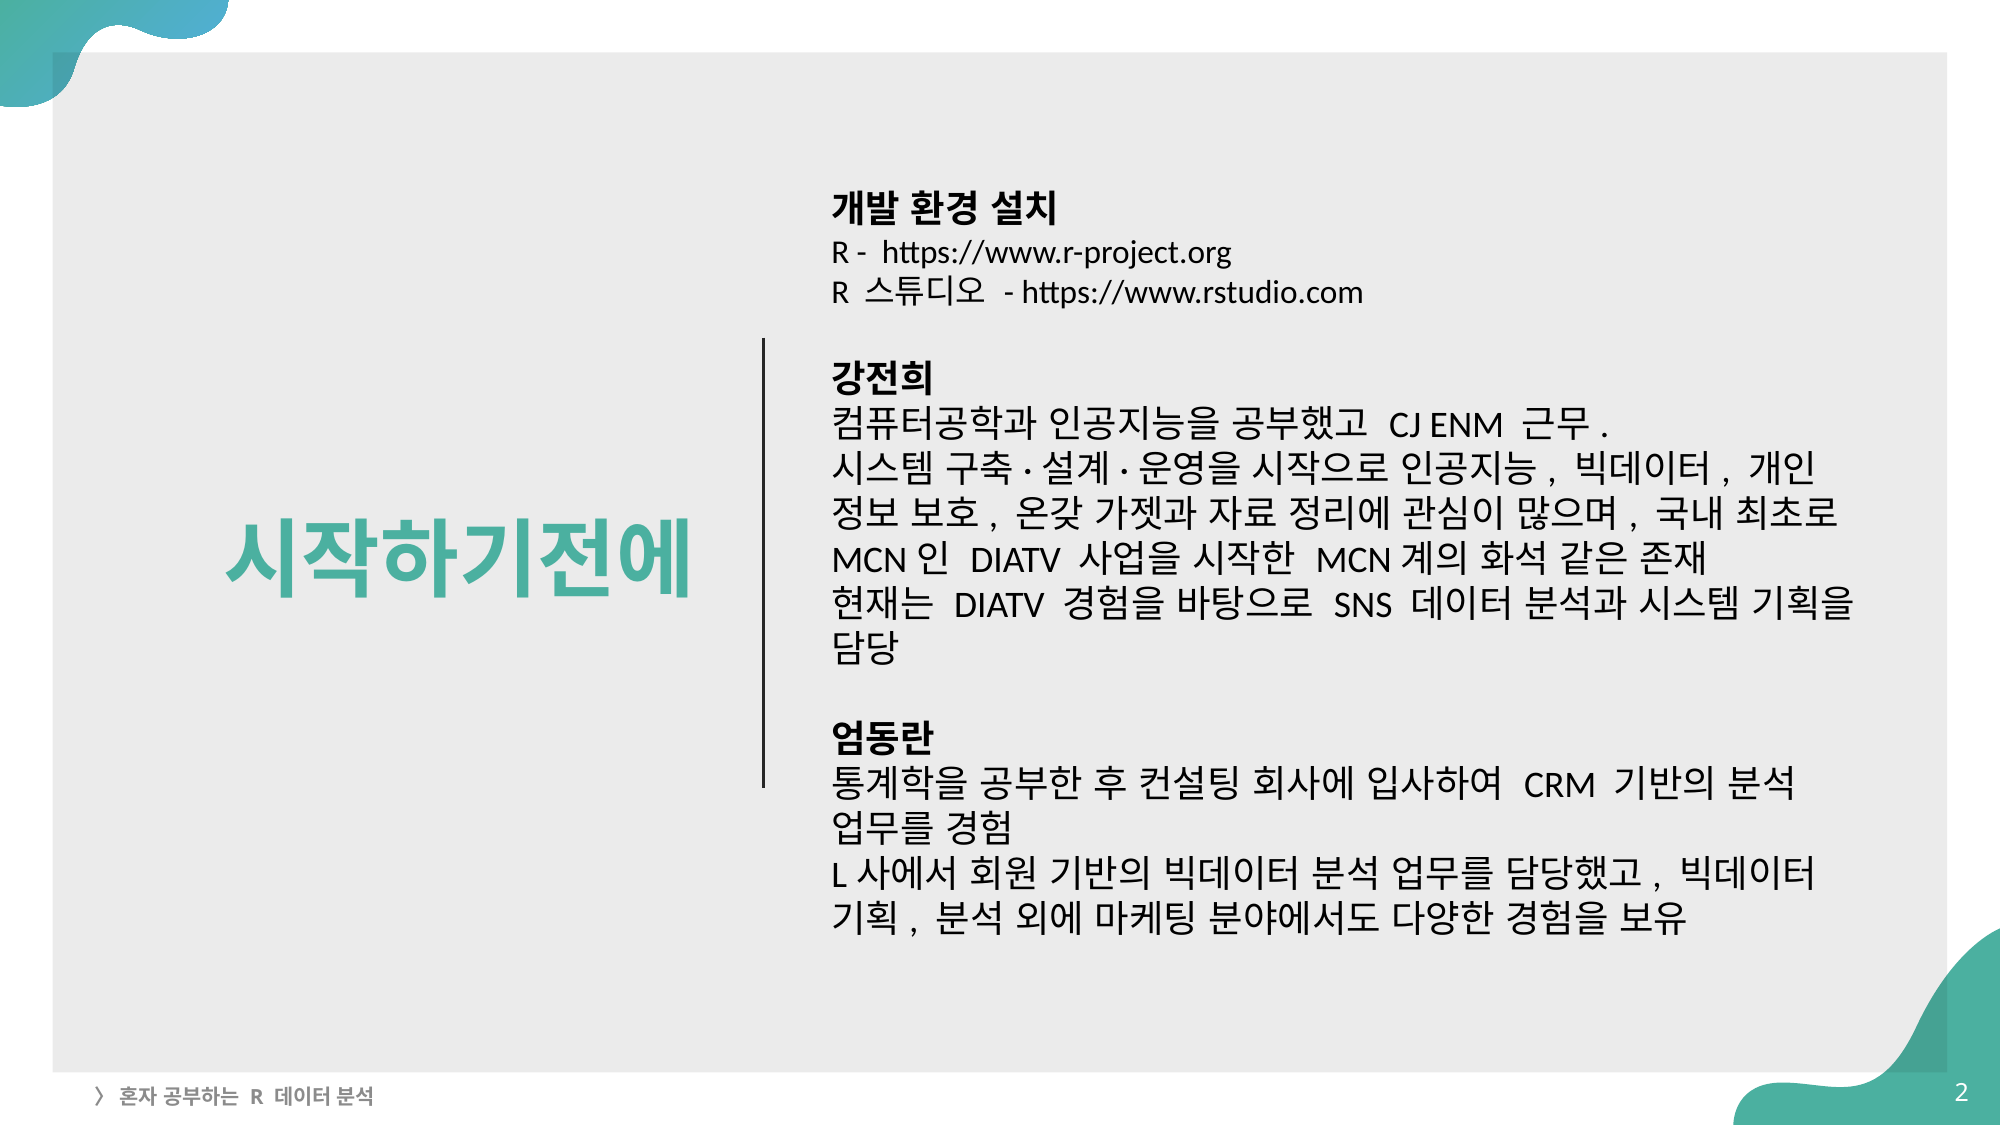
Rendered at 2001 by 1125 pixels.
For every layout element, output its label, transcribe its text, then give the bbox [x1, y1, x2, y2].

text_box [52, 51, 1948, 1073]
text_box 개발 환경 설치 R - https://www.r-project.org R 스튜디오 - https://www.rstudio.com 강전희 컴퓨터공학과 인공지능을 공부했고 CJ ENM 근무. 시스템 구축·설계·운영을 시작으로 인공지능, 빅데이터, 개인 정보 보호, 온갖 가젯과 자료 정리에 관심이 많으며, 국내 최초로 MCN인 DIATV 사업을 시작한 MCN계의 화석 같은 존재 현재는 DIATV 경험을 바탕으로 SNS 데이터 분석과 시스템 기획을 담당 엄동란 통계학을 공부한 후 컨설팅 회사에 입사하여 CRM 기반의 분석 업무를 경험 L사에서 회원 기반의 빅데이터 분석 업무를 담당했고, 빅데이터 기획, 분석 외에 마케팅 분야에서도 다양한 경험을 보유 [816, 158, 1883, 967]
slide_number 2 [1917, 1063, 1984, 1124]
footer 〉 혼자 공부하는 R 데이터 분석 [79, 1078, 755, 1114]
title 시작하기전에 [137, 158, 711, 967]
